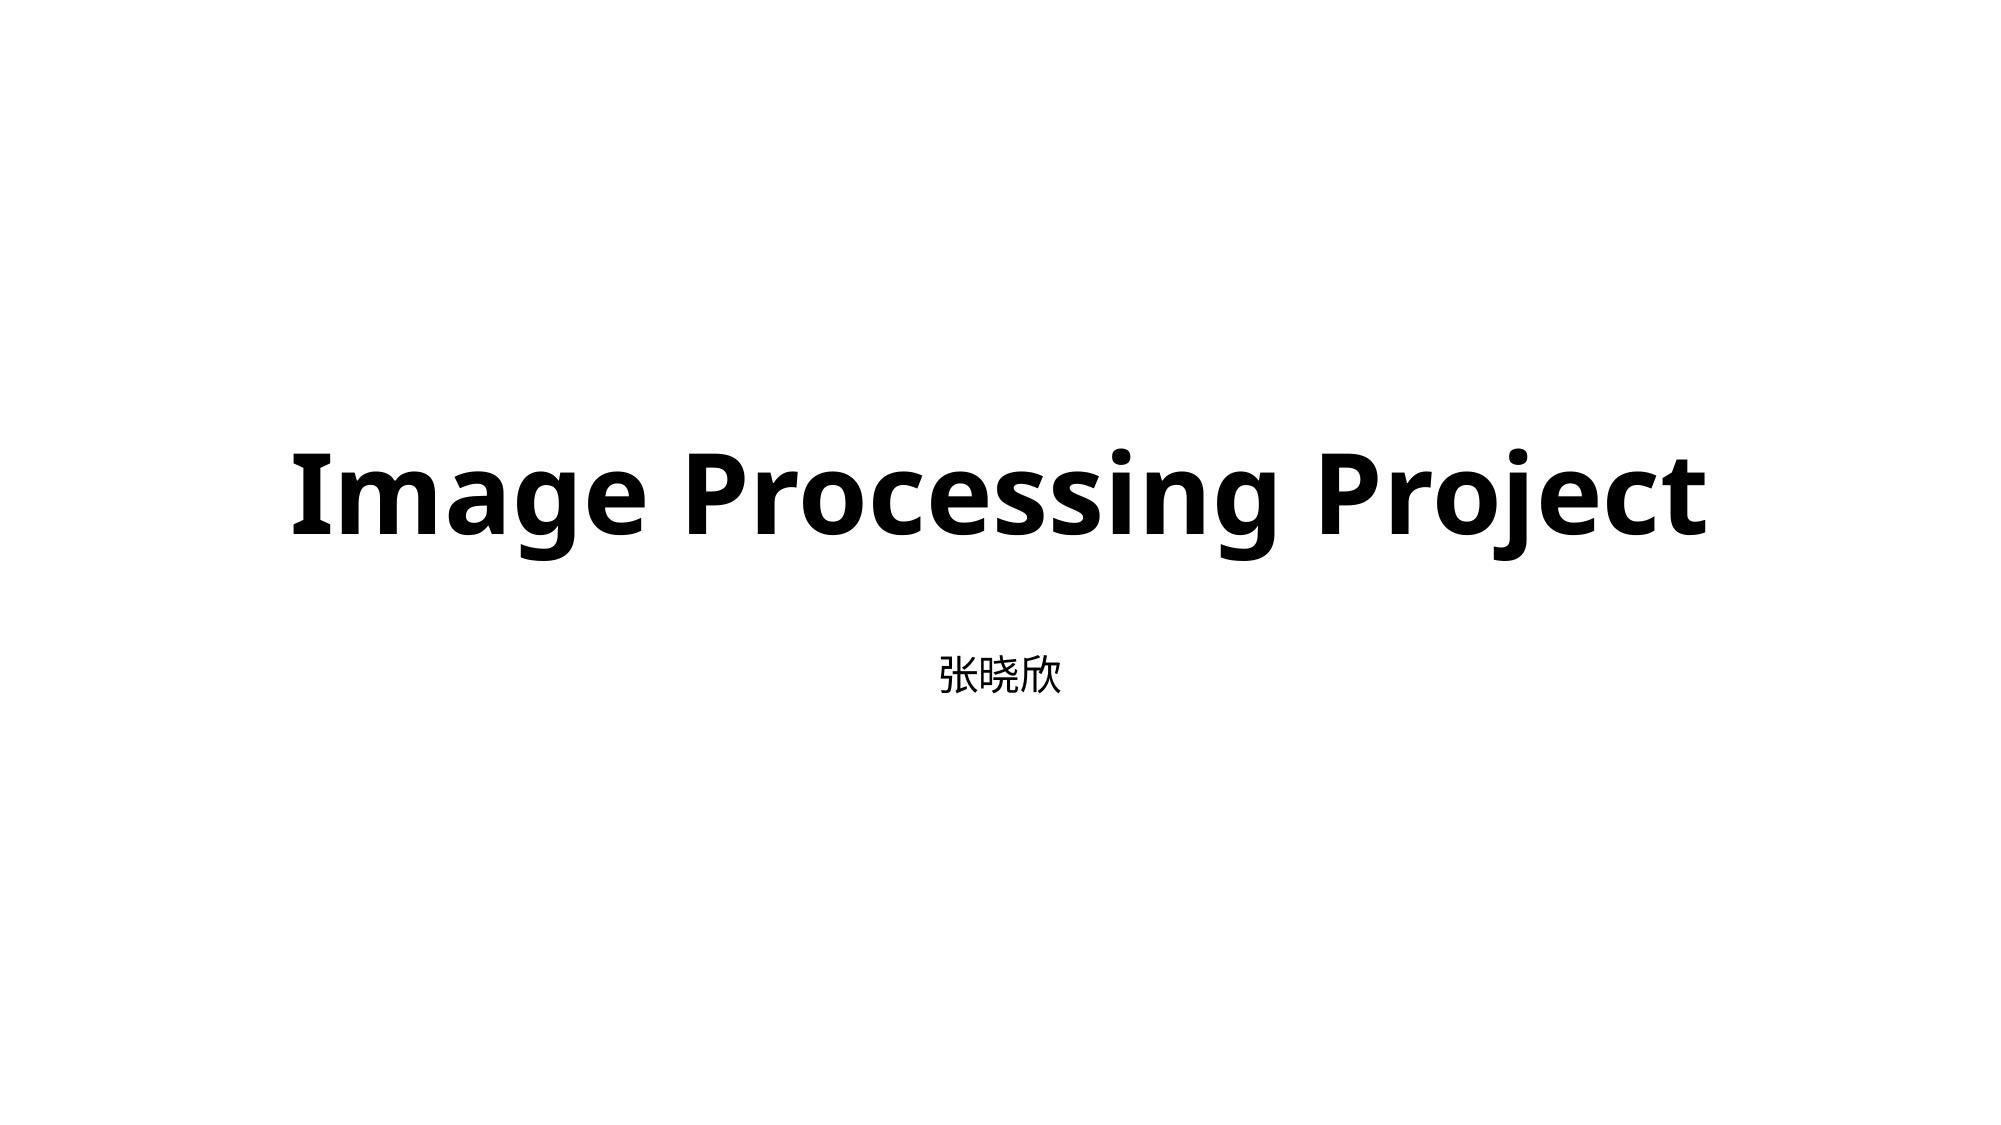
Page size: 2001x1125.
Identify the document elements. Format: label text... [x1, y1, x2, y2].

text_box Image Processing Project [249, 429, 1750, 560]
text_box 张晓欣 [249, 646, 1750, 707]
